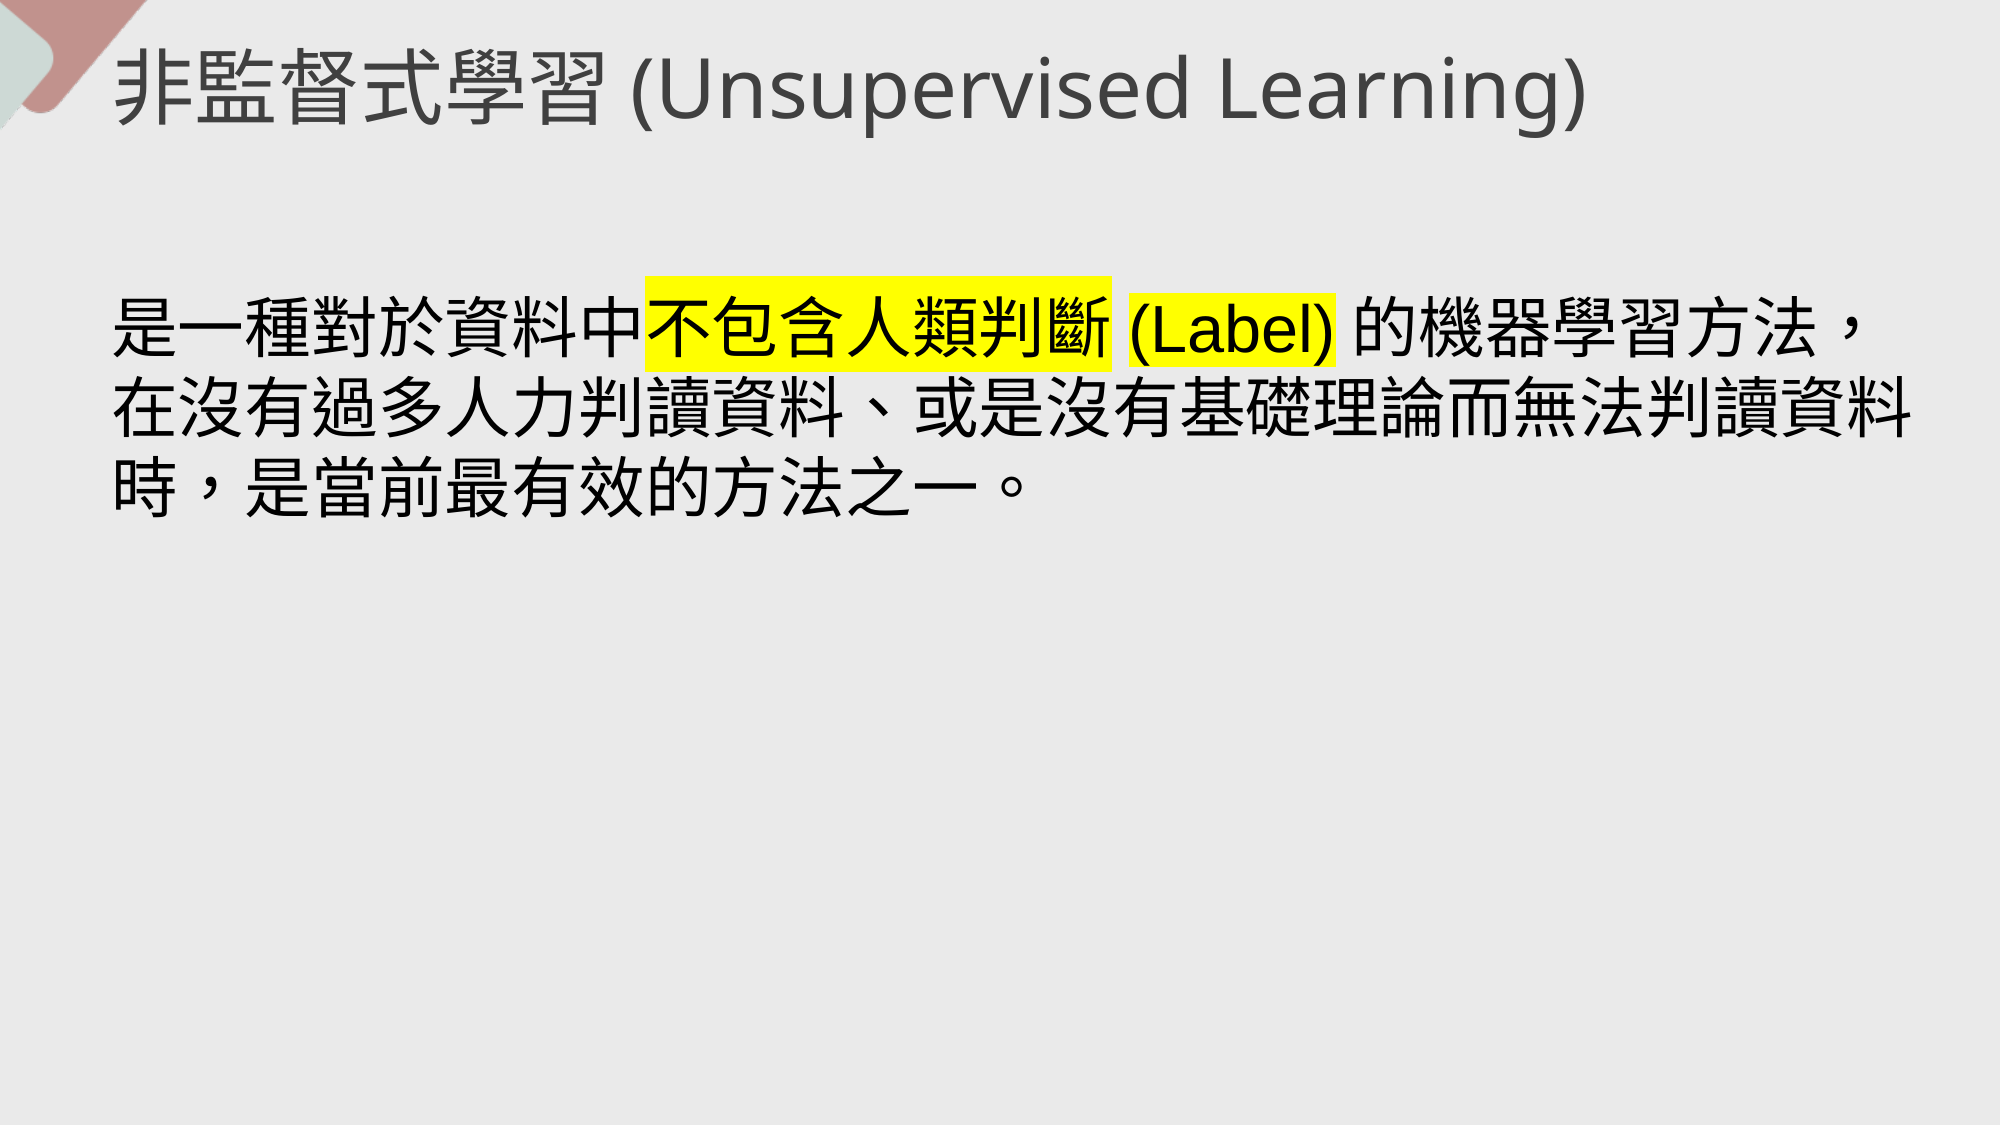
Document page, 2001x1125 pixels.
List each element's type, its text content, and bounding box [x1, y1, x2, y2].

text_box 是一種對於資料中不包含人類判斷(Label)的機器學習方法，在沒有過多人力判讀資料、或是沒有基礎理論而無法判讀資料時，是當前最有效的方法之一。 [96, 278, 1949, 534]
text_box 非監督式學習(Unsupervised Learning) [96, 28, 1657, 227]
picture [0, 0, 148, 131]
